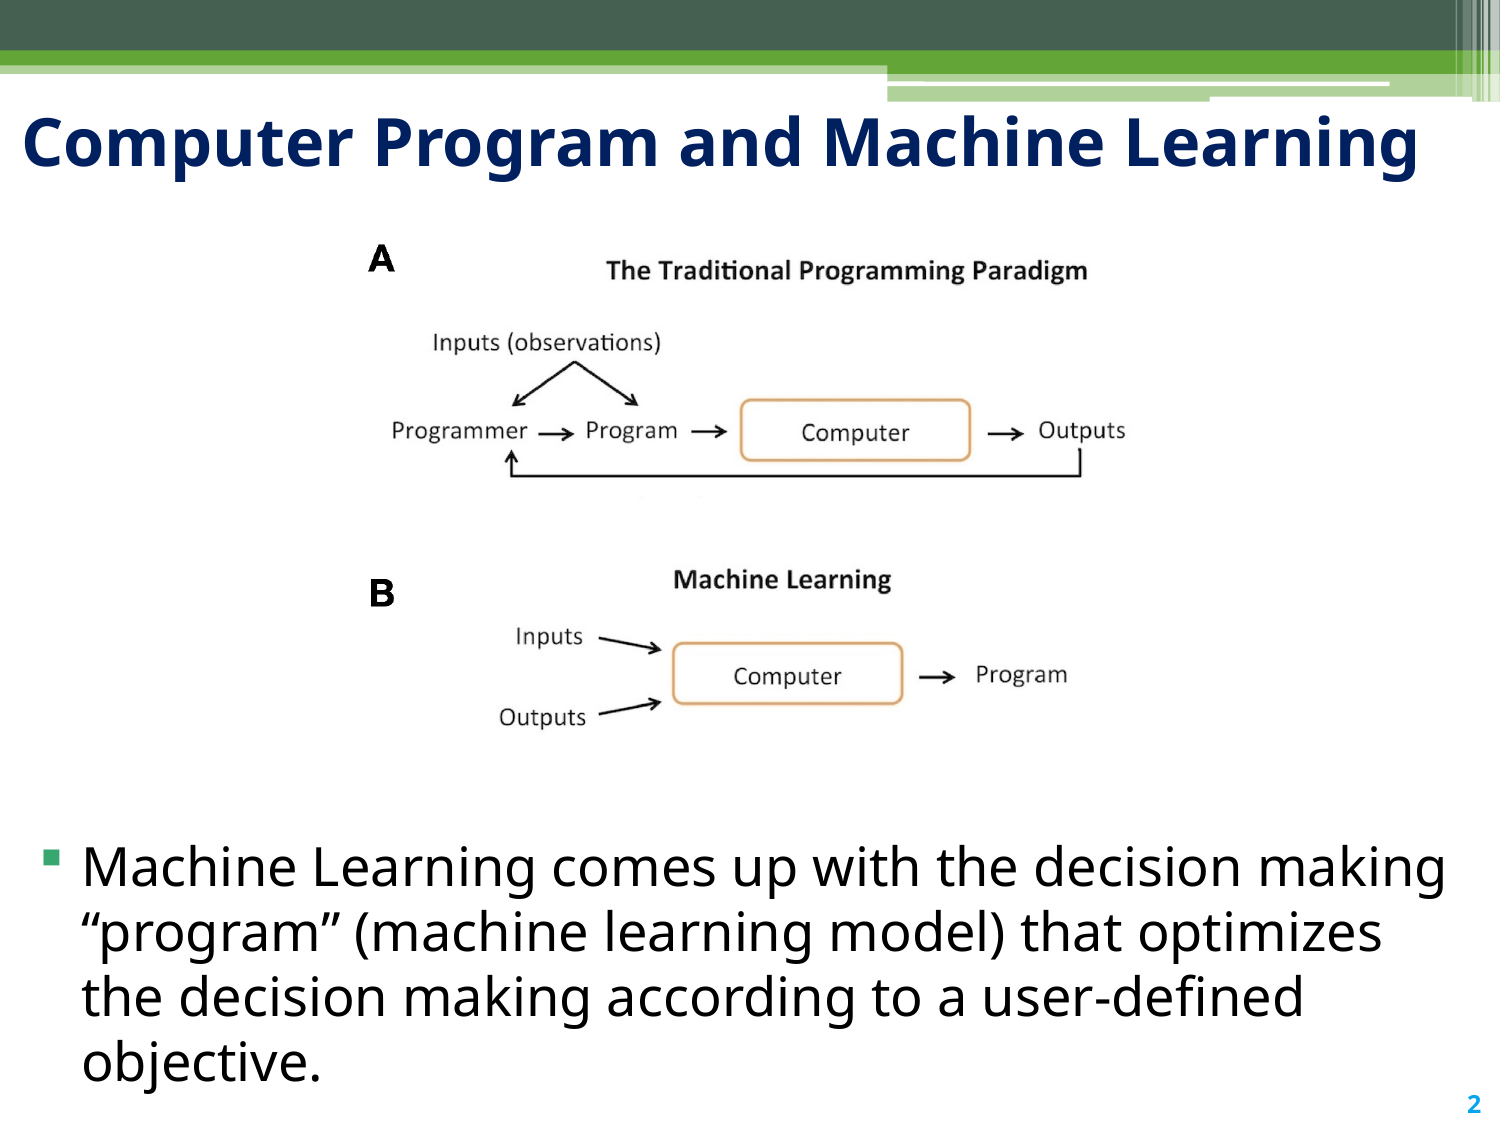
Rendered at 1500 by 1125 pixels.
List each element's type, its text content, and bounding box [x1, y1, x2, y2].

title Computer Program and Machine Learning [6, 77, 1485, 201]
picture [348, 215, 1143, 775]
list Machine Learning comes up with the decision making “program” (machine learning model) that optimizes the decision making according to a user-defined objective. [6, 825, 1485, 1103]
